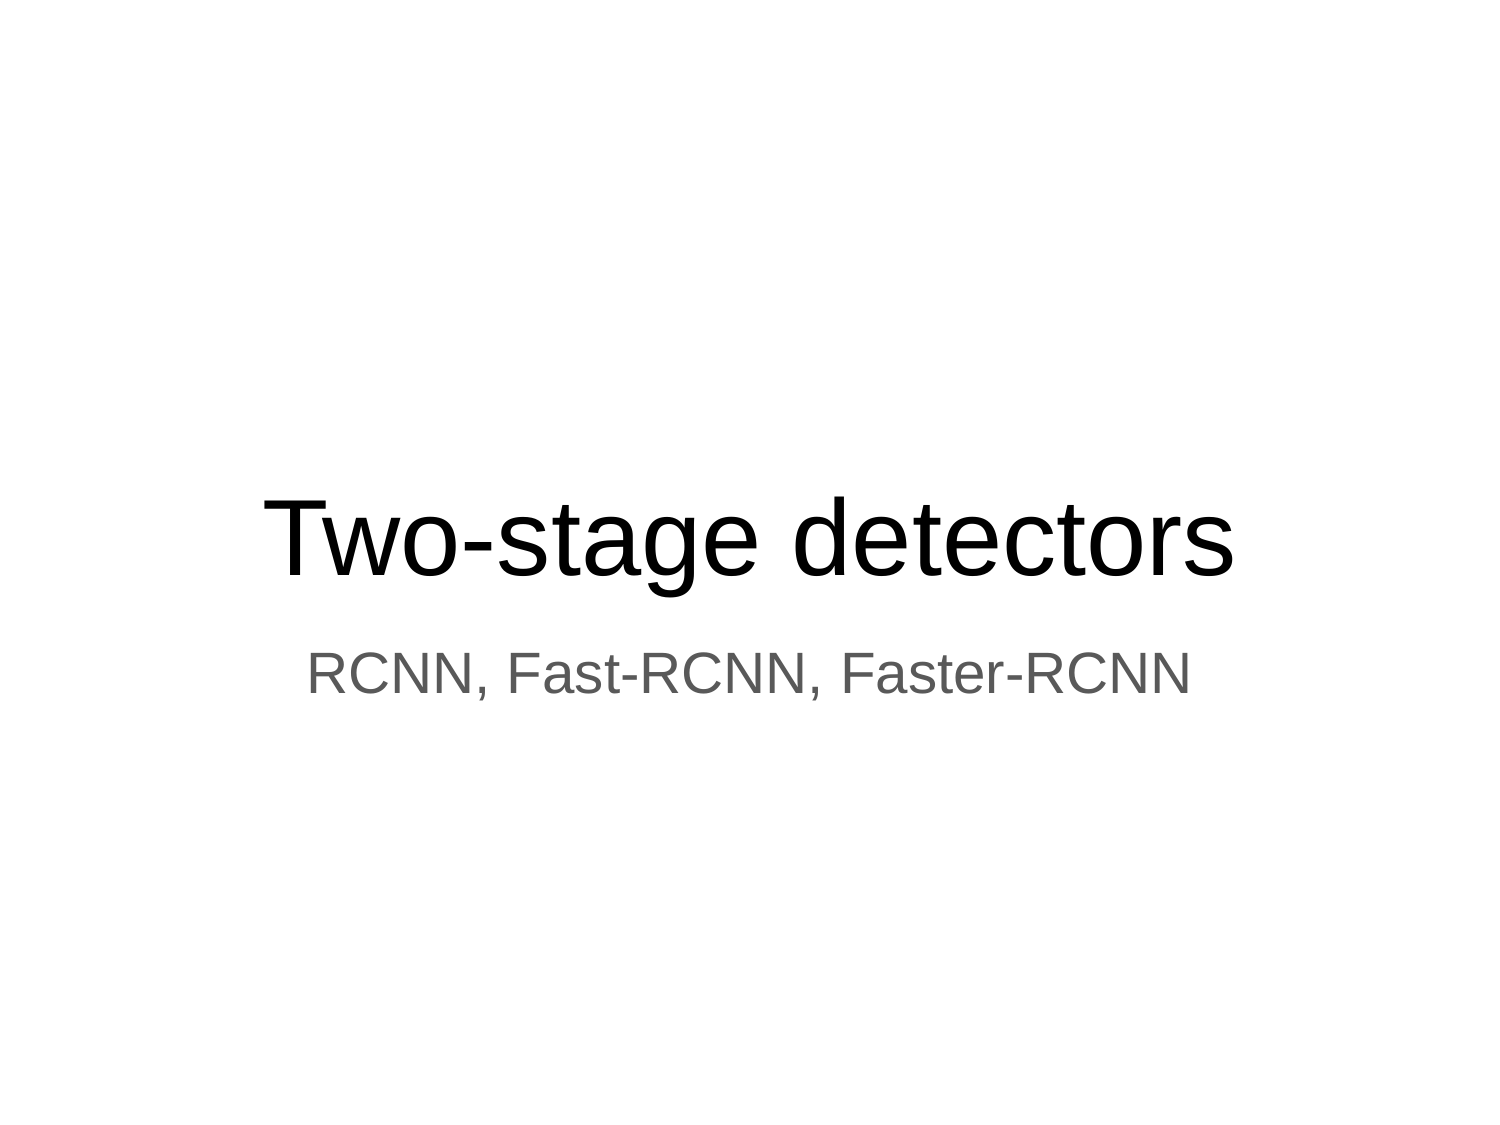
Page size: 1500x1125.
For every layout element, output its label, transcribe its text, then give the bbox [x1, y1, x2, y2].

subtitle RCNN, Fast-RCNN, Faster-RCNN [51, 619, 1449, 794]
title Two-stage detectors [51, 162, 1449, 612]
